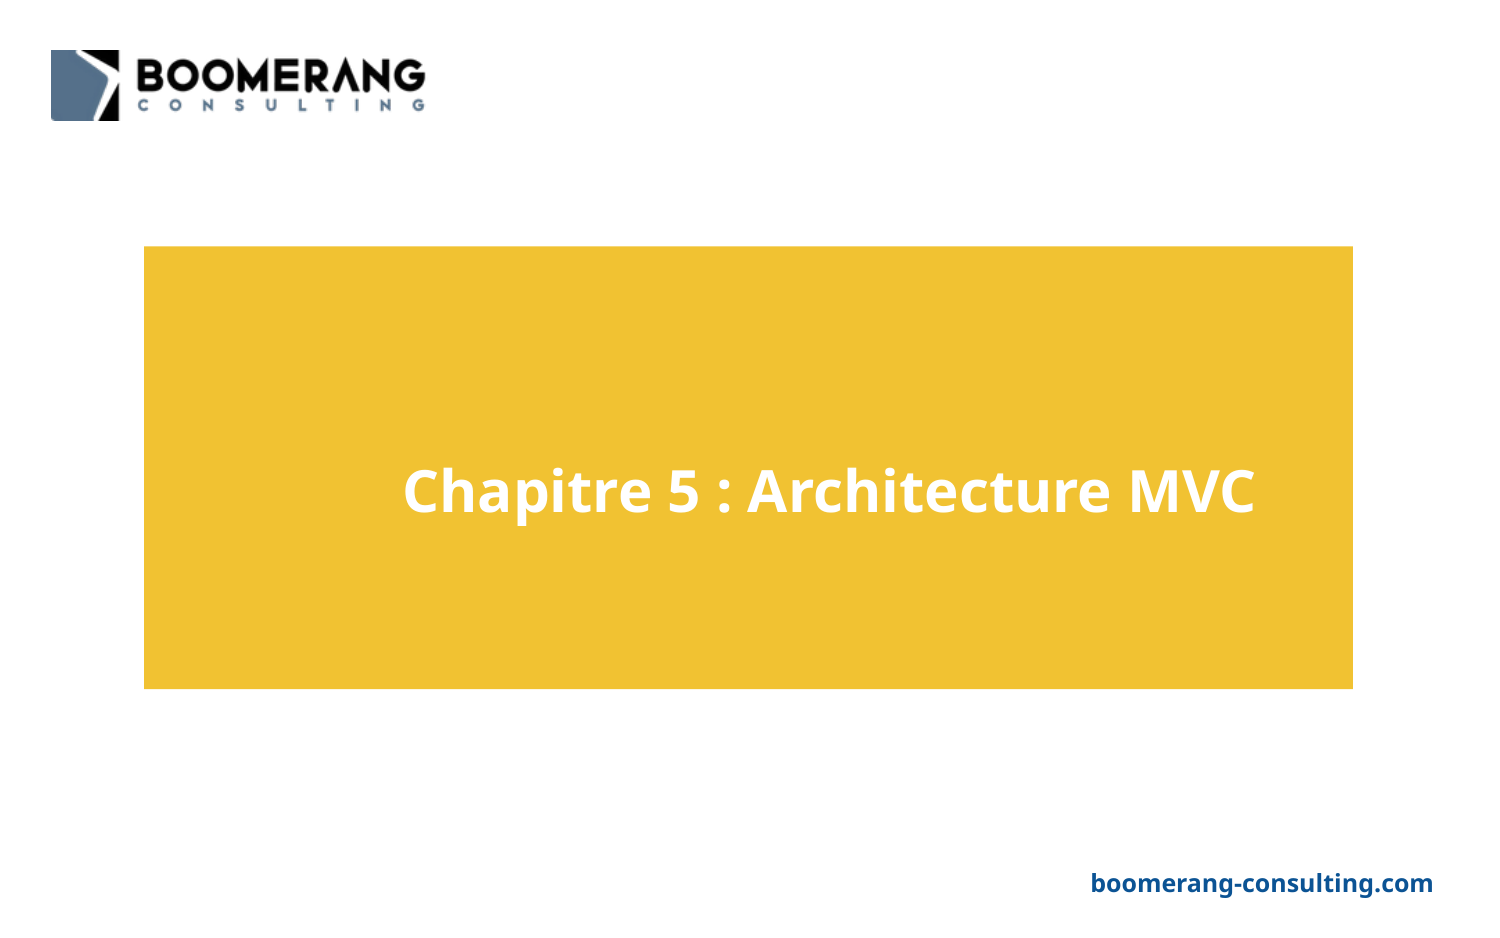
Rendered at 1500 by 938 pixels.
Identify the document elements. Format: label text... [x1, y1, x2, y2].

title Chapitre 5 : Architecture MVC [225, 447, 1272, 537]
picture [51, 50, 442, 121]
